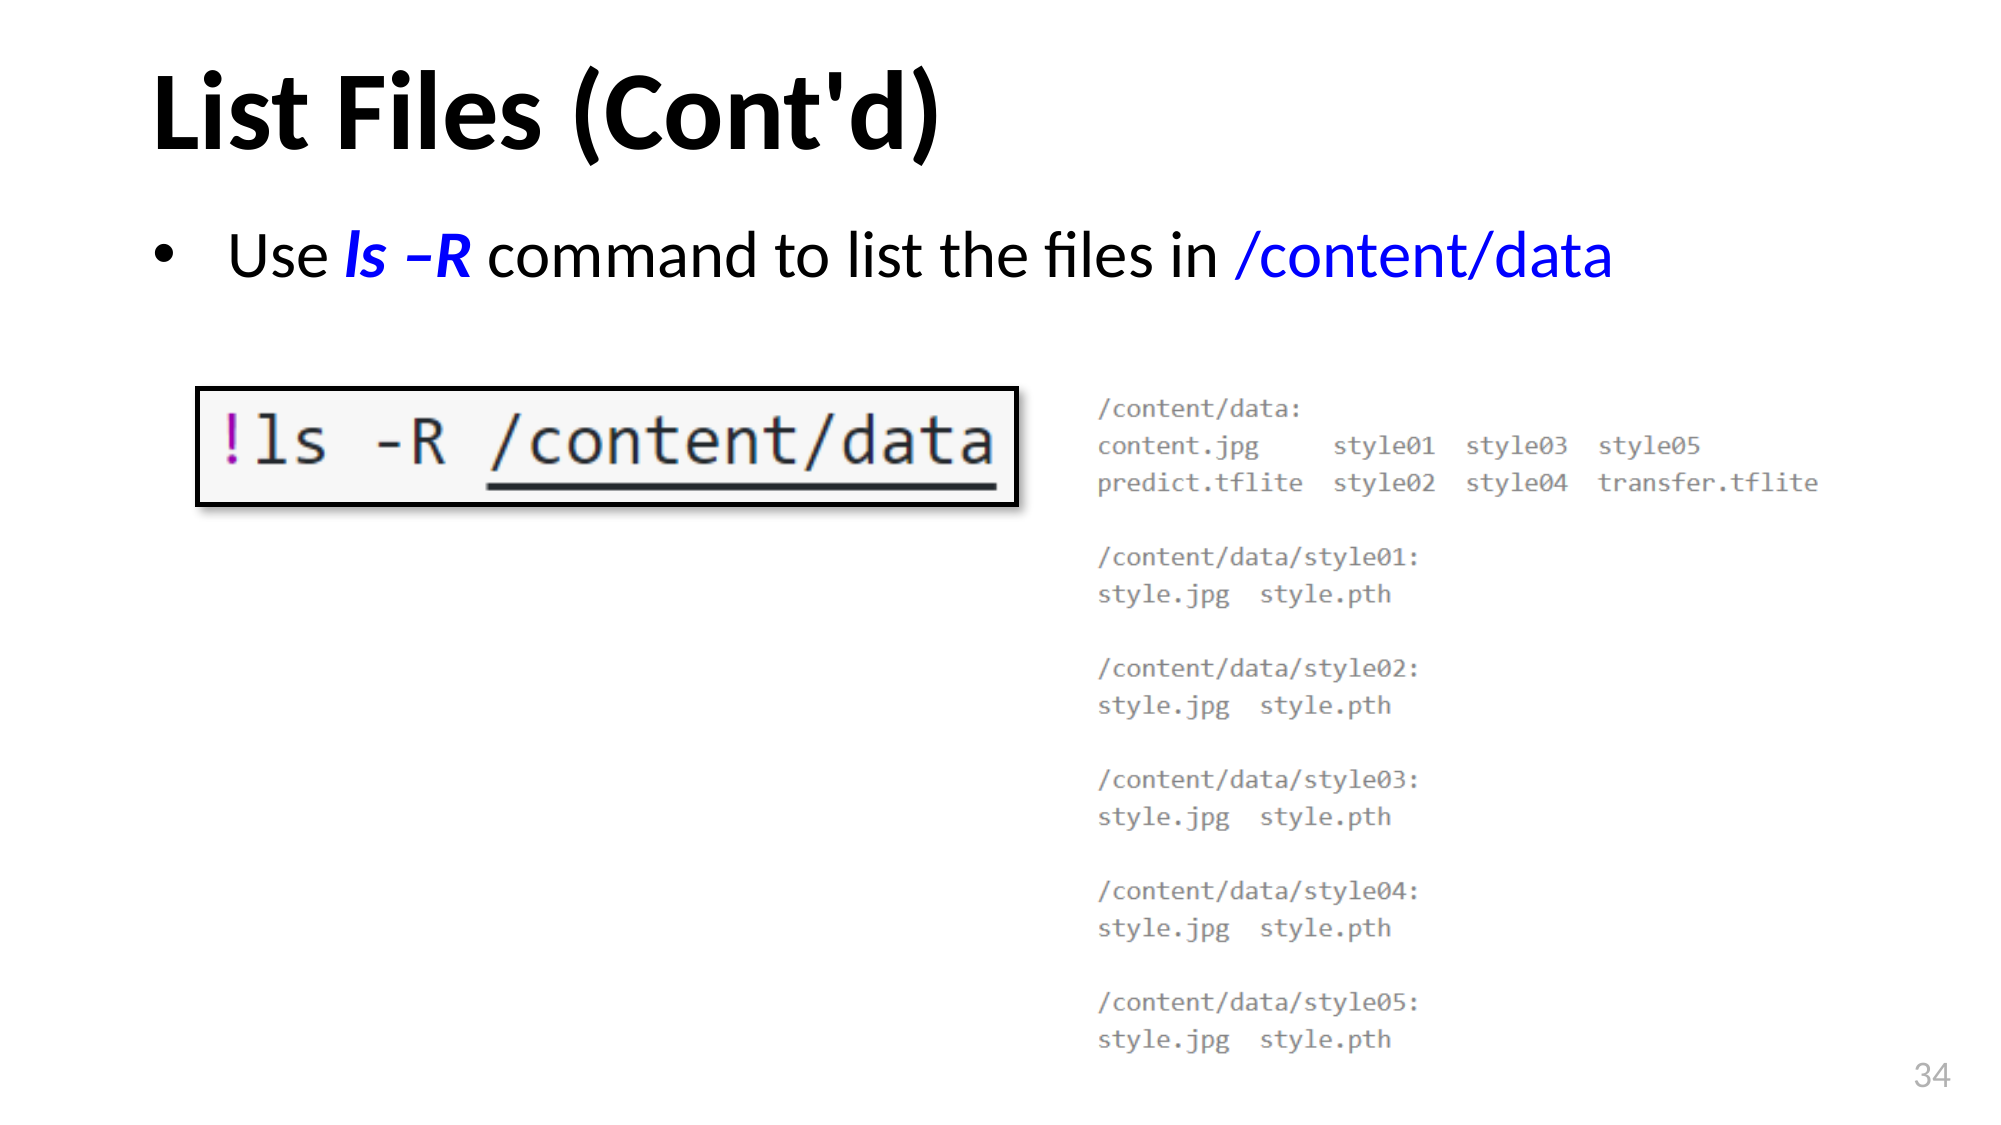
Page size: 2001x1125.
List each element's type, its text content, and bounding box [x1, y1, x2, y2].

picture [1088, 390, 1825, 1065]
picture [199, 390, 1014, 503]
title List Files (Cont'd) [137, 28, 1863, 199]
list Use ls –R command to list the files in /content/data [137, 212, 1824, 303]
slide_number 34 [1824, 1042, 1967, 1103]
